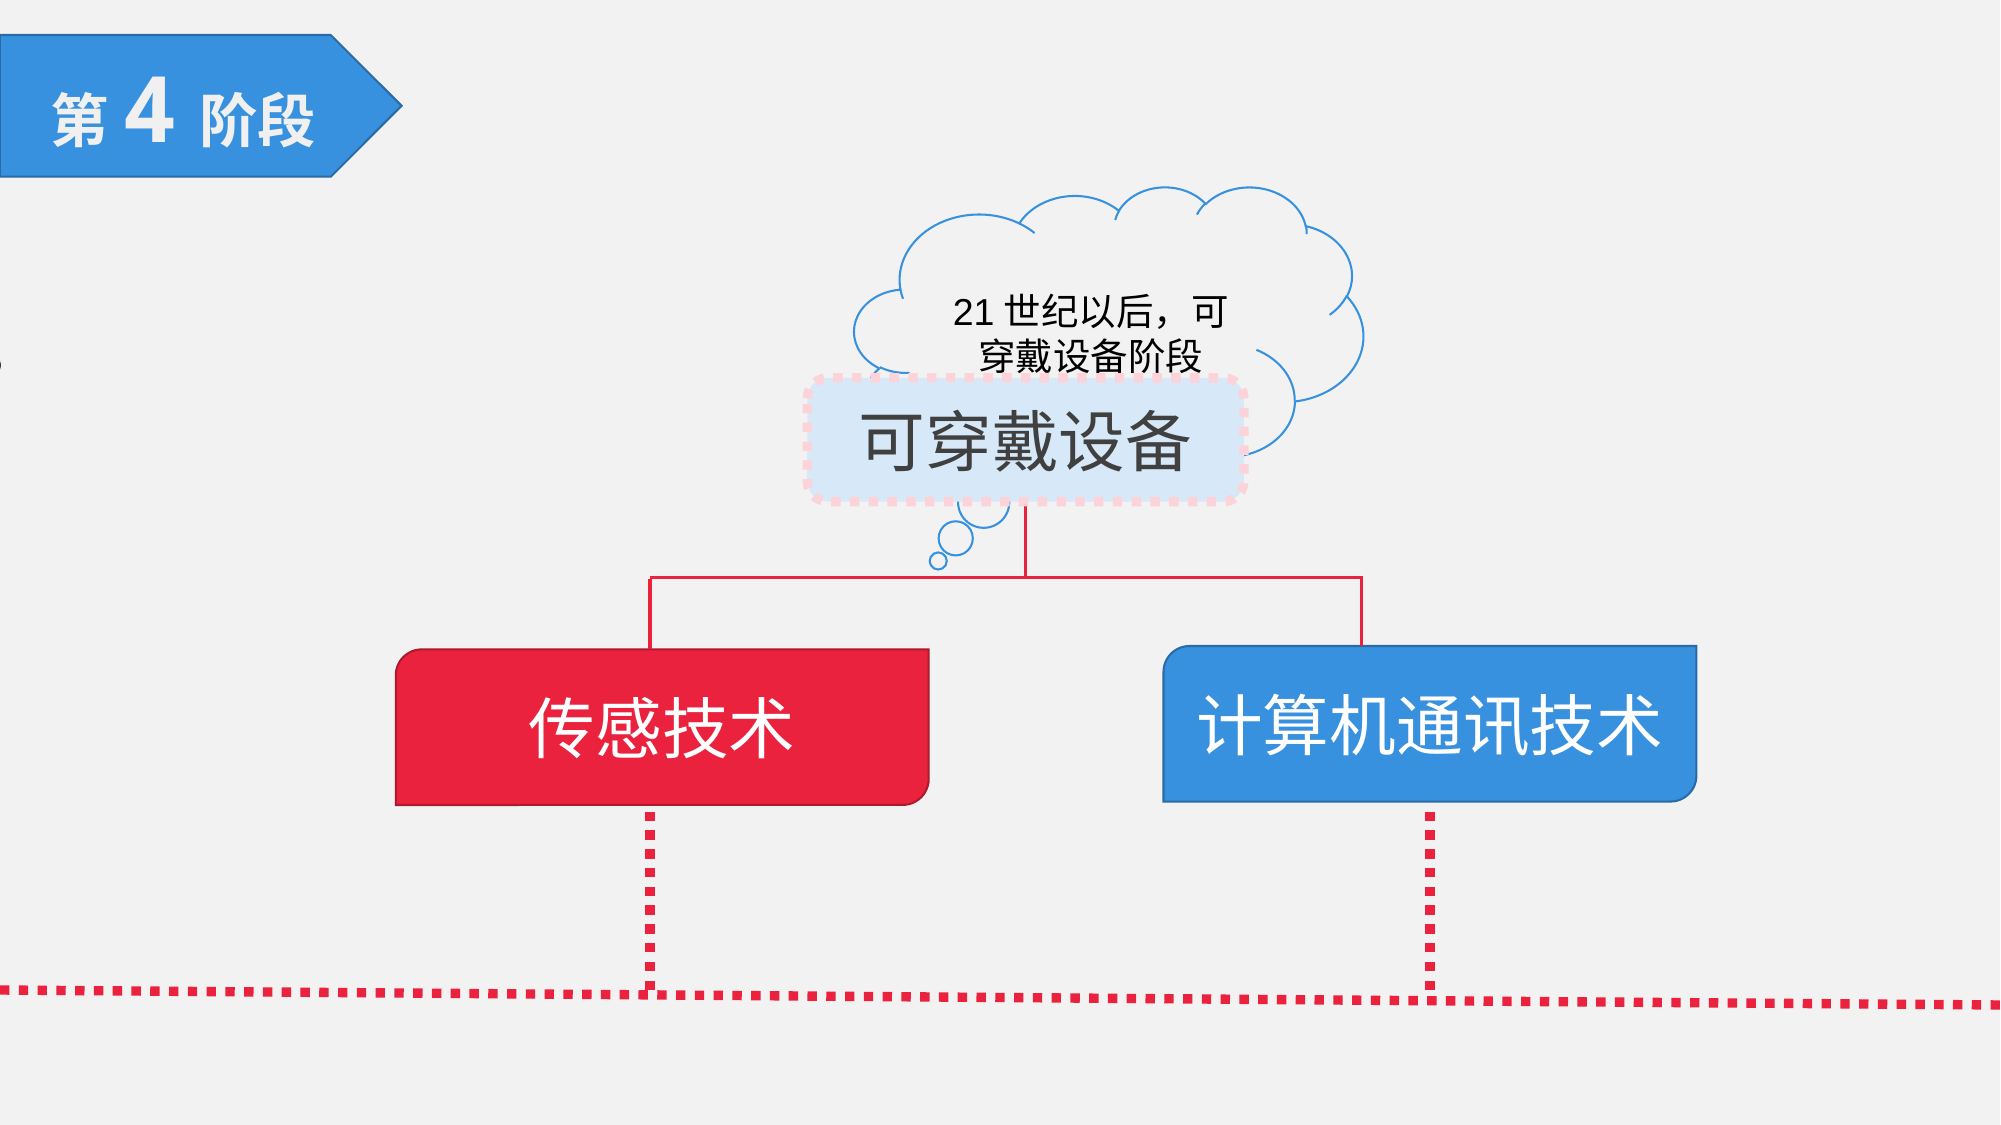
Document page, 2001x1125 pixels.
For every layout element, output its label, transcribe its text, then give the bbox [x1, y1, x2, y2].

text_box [649, 505, 1364, 650]
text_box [0, 989, 2000, 1005]
text_box 可穿戴设备 [806, 376, 1246, 503]
text_box 21世纪以后，可穿戴设备阶段 [852, 186, 1365, 456]
text_box 传感技术 [394, 648, 930, 807]
text_box 计算机通讯技术 [1162, 644, 1698, 803]
text_box 第4阶段 [0, 33, 404, 178]
